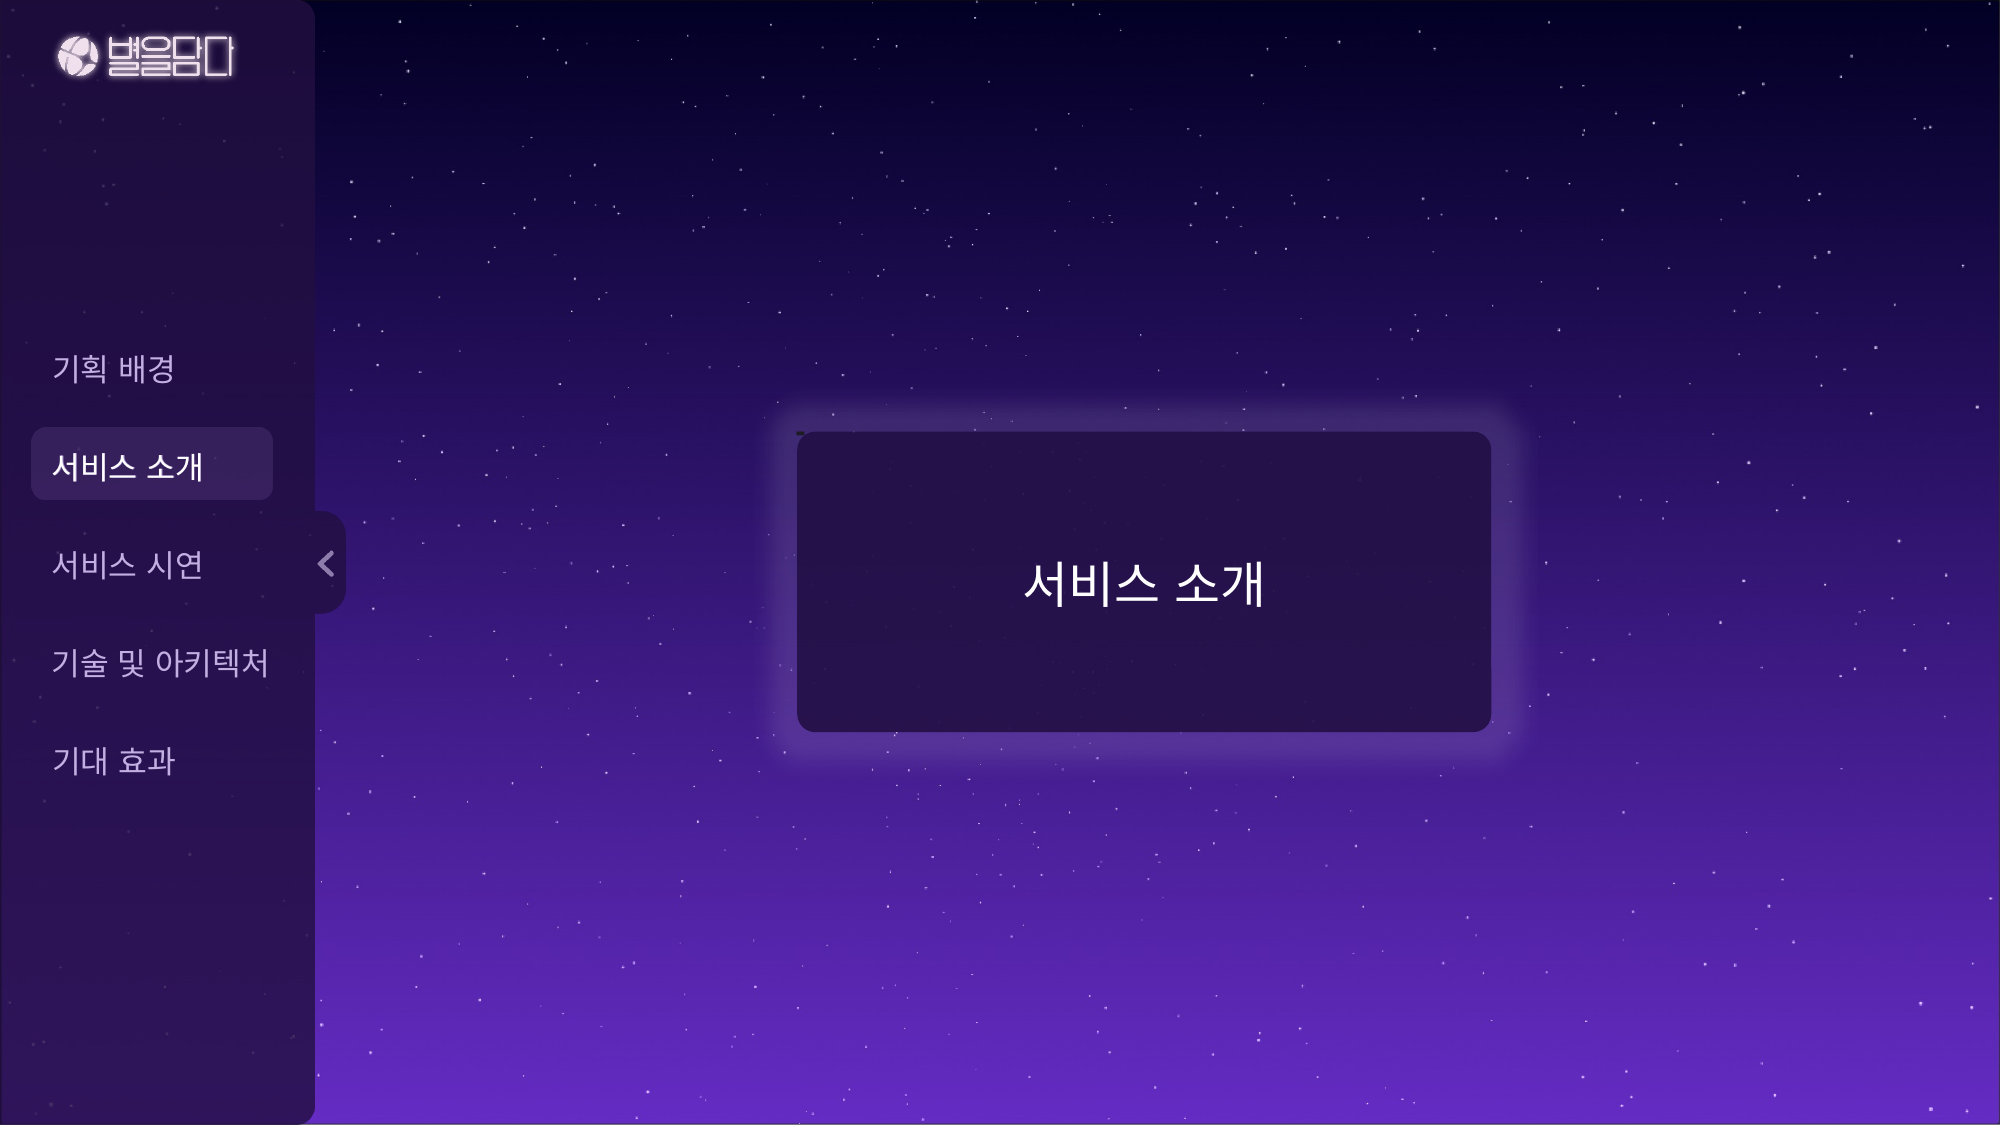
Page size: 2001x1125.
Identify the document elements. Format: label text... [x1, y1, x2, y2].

picture [0, 0, 2000, 1125]
text_box [796, 430, 1493, 734]
text_box 서비스 소개 [1007, 534, 1281, 622]
